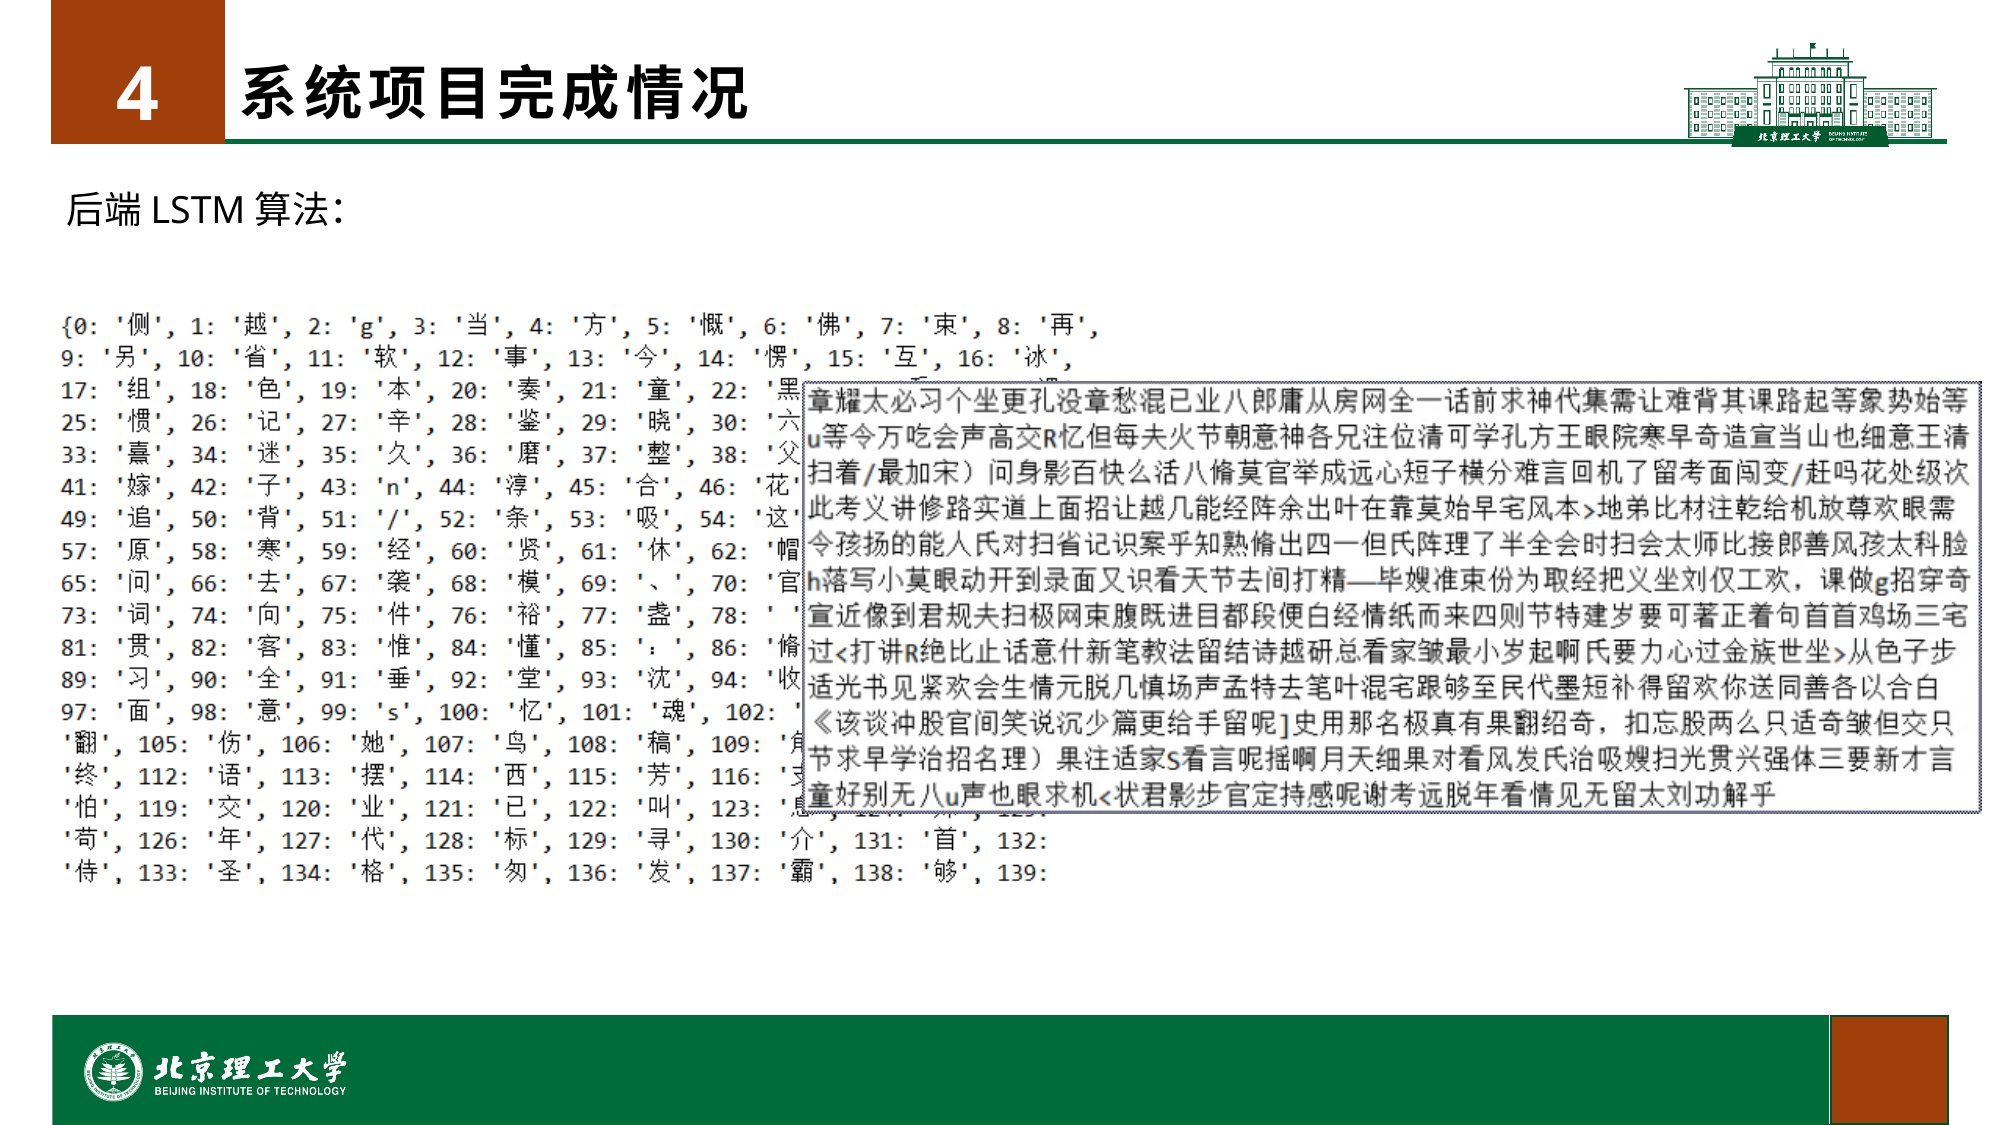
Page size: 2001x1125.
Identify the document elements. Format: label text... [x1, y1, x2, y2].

text_box [1830, 1015, 1949, 1125]
text_box 4 [58, 38, 218, 144]
text_box 后端LSTM算法： [51, 178, 382, 239]
picture [1657, 35, 1963, 149]
picture [58, 311, 1982, 884]
title 系统项目完成情况 [224, 56, 1643, 136]
picture [67, 1028, 366, 1112]
